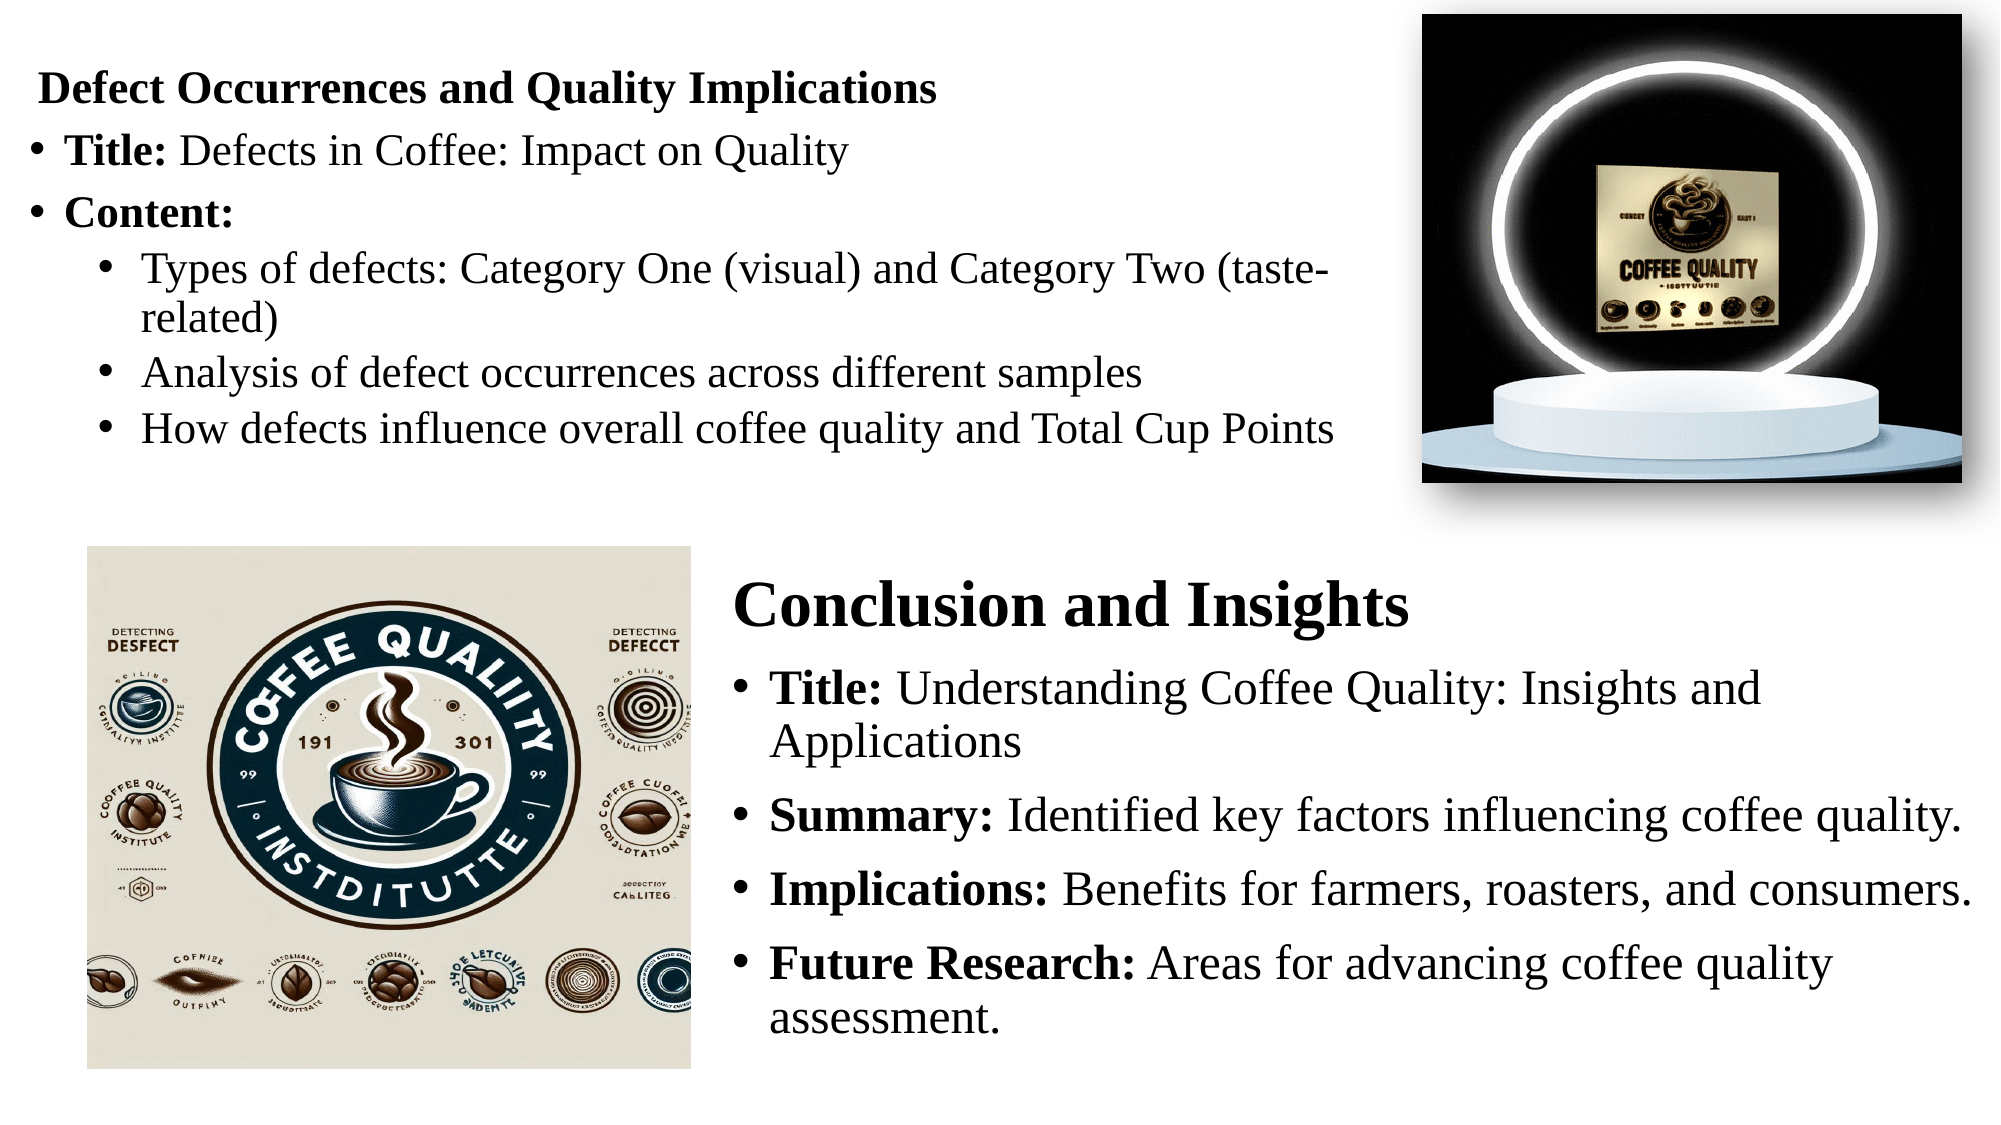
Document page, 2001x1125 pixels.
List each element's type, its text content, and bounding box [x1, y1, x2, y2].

picture [87, 546, 691, 1069]
picture [1422, 14, 1962, 483]
text_box Conclusion and Insights Title: Understanding Coffee Quality: Insights and Applications Summary: Identified key factors influencing coffee quality. Implications: Benefits for farmers, roasters, and consumers. Future Research: Areas for advancing coffee quality assessment. [717, 562, 2000, 1104]
list Defect Occurrences and Quality Implications Title: Defects in Coffee: Impact on Quality Content: Types of defects: Category One (visual) and Category Two (taste-related) Analysis of defect occurrences across different samples How defects influence overall coffee quality and Total Cup Points [14, 55, 1359, 483]
